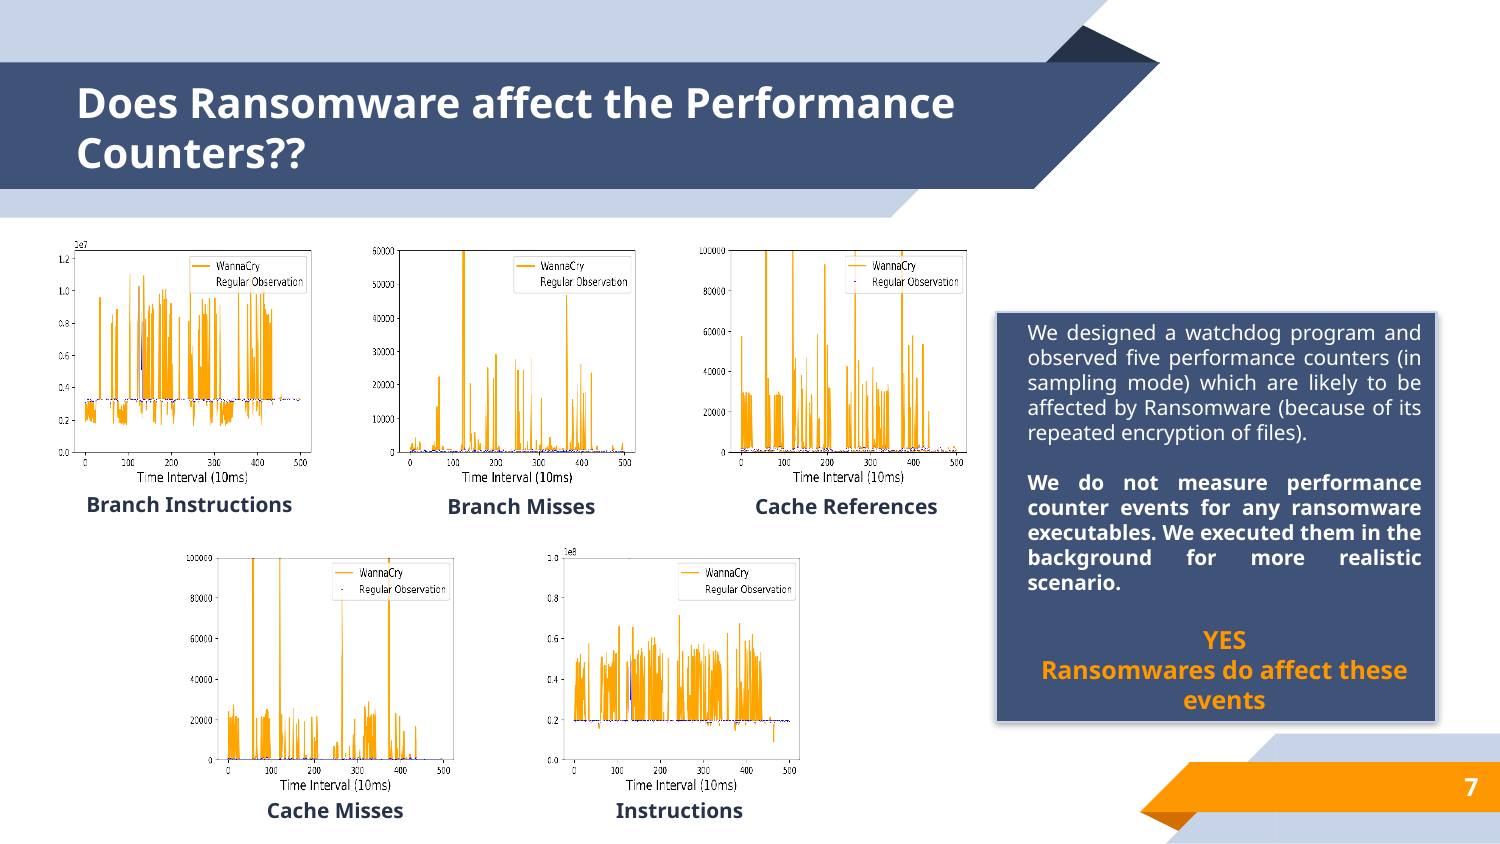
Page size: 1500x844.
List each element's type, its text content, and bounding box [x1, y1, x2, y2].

text_box Instructions [601, 801, 758, 830]
picture [691, 218, 997, 486]
picture [360, 218, 666, 486]
slide_number 7 [1249, 760, 1494, 813]
text_box Cache Misses [252, 801, 419, 830]
text_box Branch Misses [432, 494, 610, 527]
title Does Ransomware affect the Performance Counters?? [61, 64, 997, 190]
picture [179, 525, 484, 793]
picture [36, 218, 341, 486]
picture [525, 525, 831, 793]
text_box Branch Instructions [71, 494, 308, 524]
text_box We designed a watchdog program and observed five performance counters (in sampling mode) which are likely to be affected by Ransomware (because of its repeated encryption of files). We do not measure performance counter events for any ransomware executables. We executed them in the background for more realistic scenario. YES Ransomwares do affect these events [995, 312, 1437, 722]
text_box Cache References [740, 494, 953, 527]
